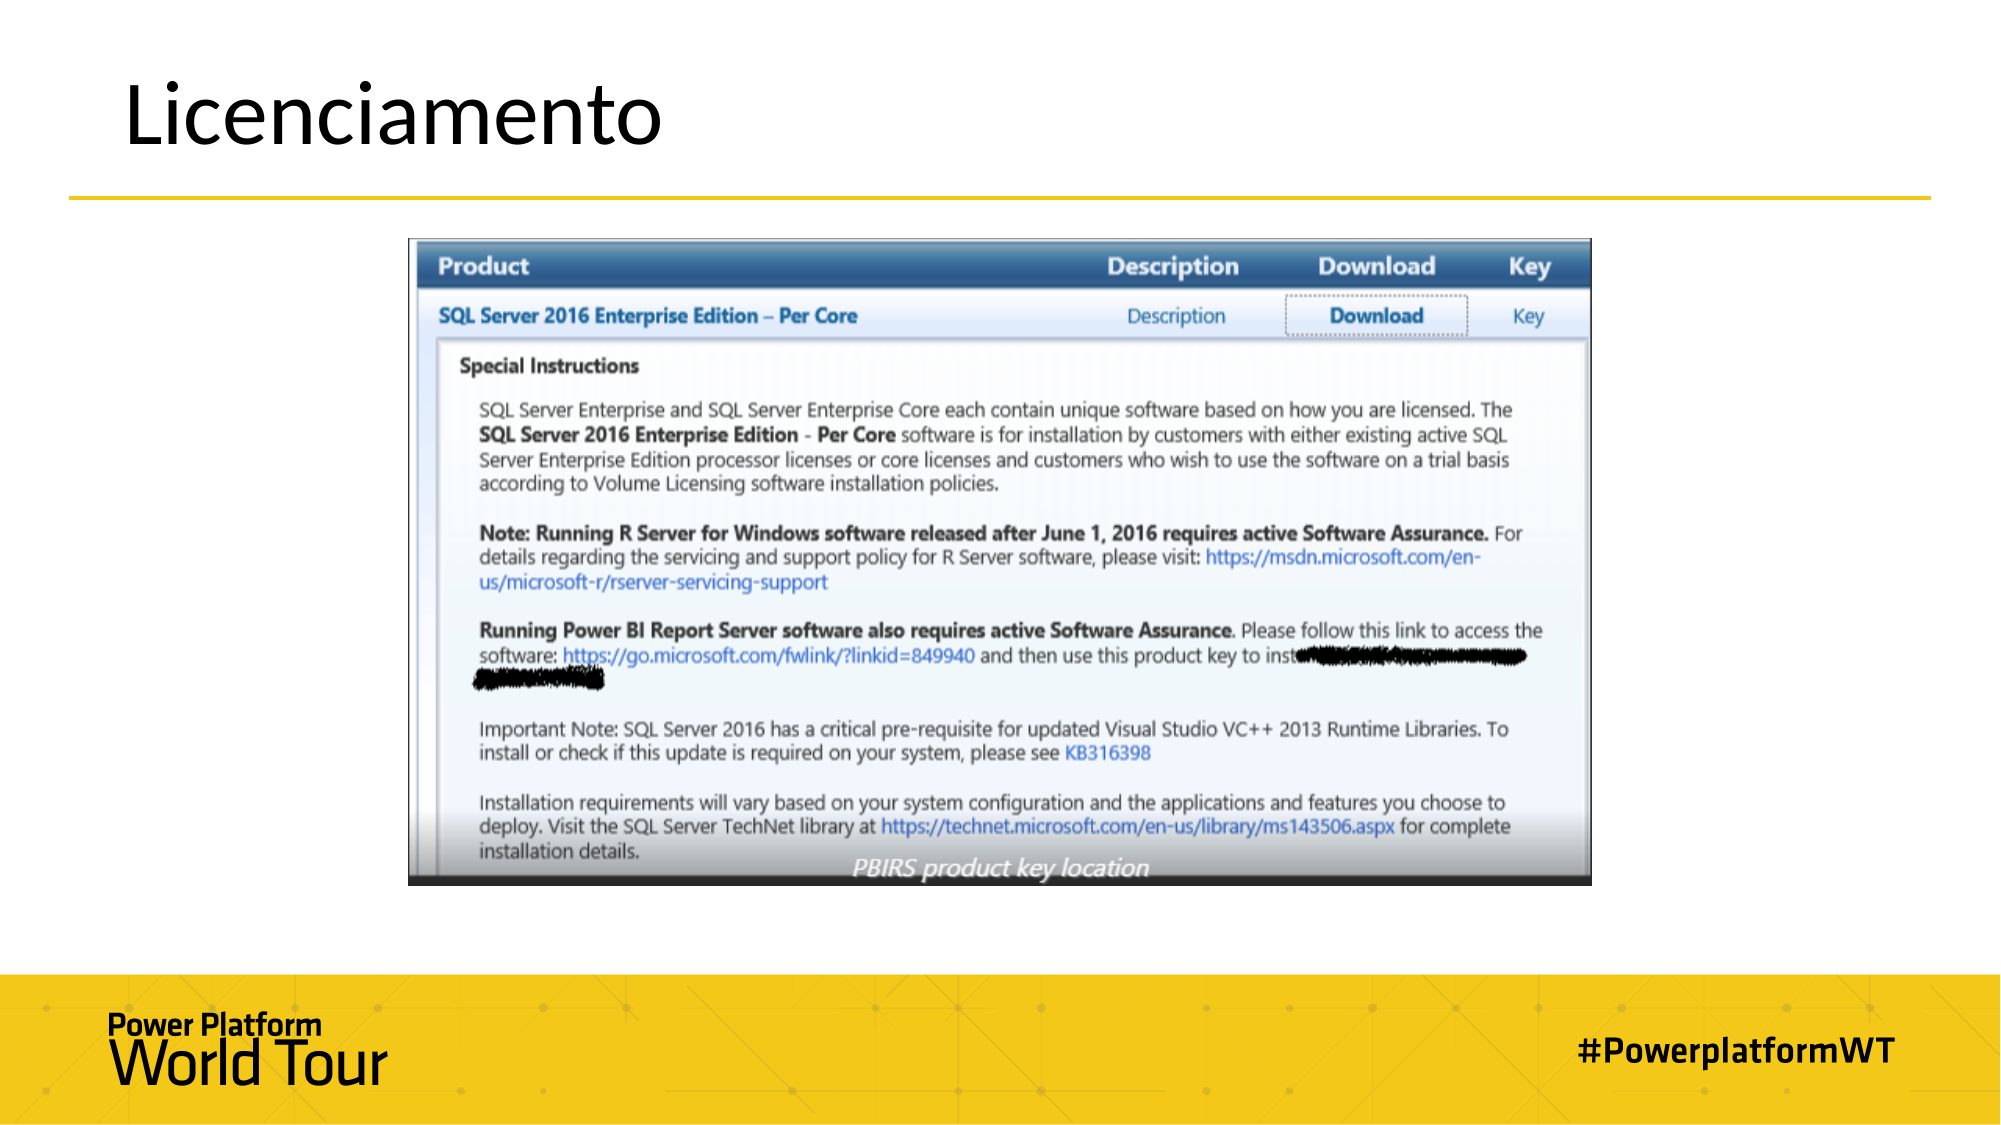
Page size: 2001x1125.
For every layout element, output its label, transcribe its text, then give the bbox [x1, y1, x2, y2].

picture [0, 0, 2001, 1125]
title Licenciamento [109, 32, 1893, 199]
